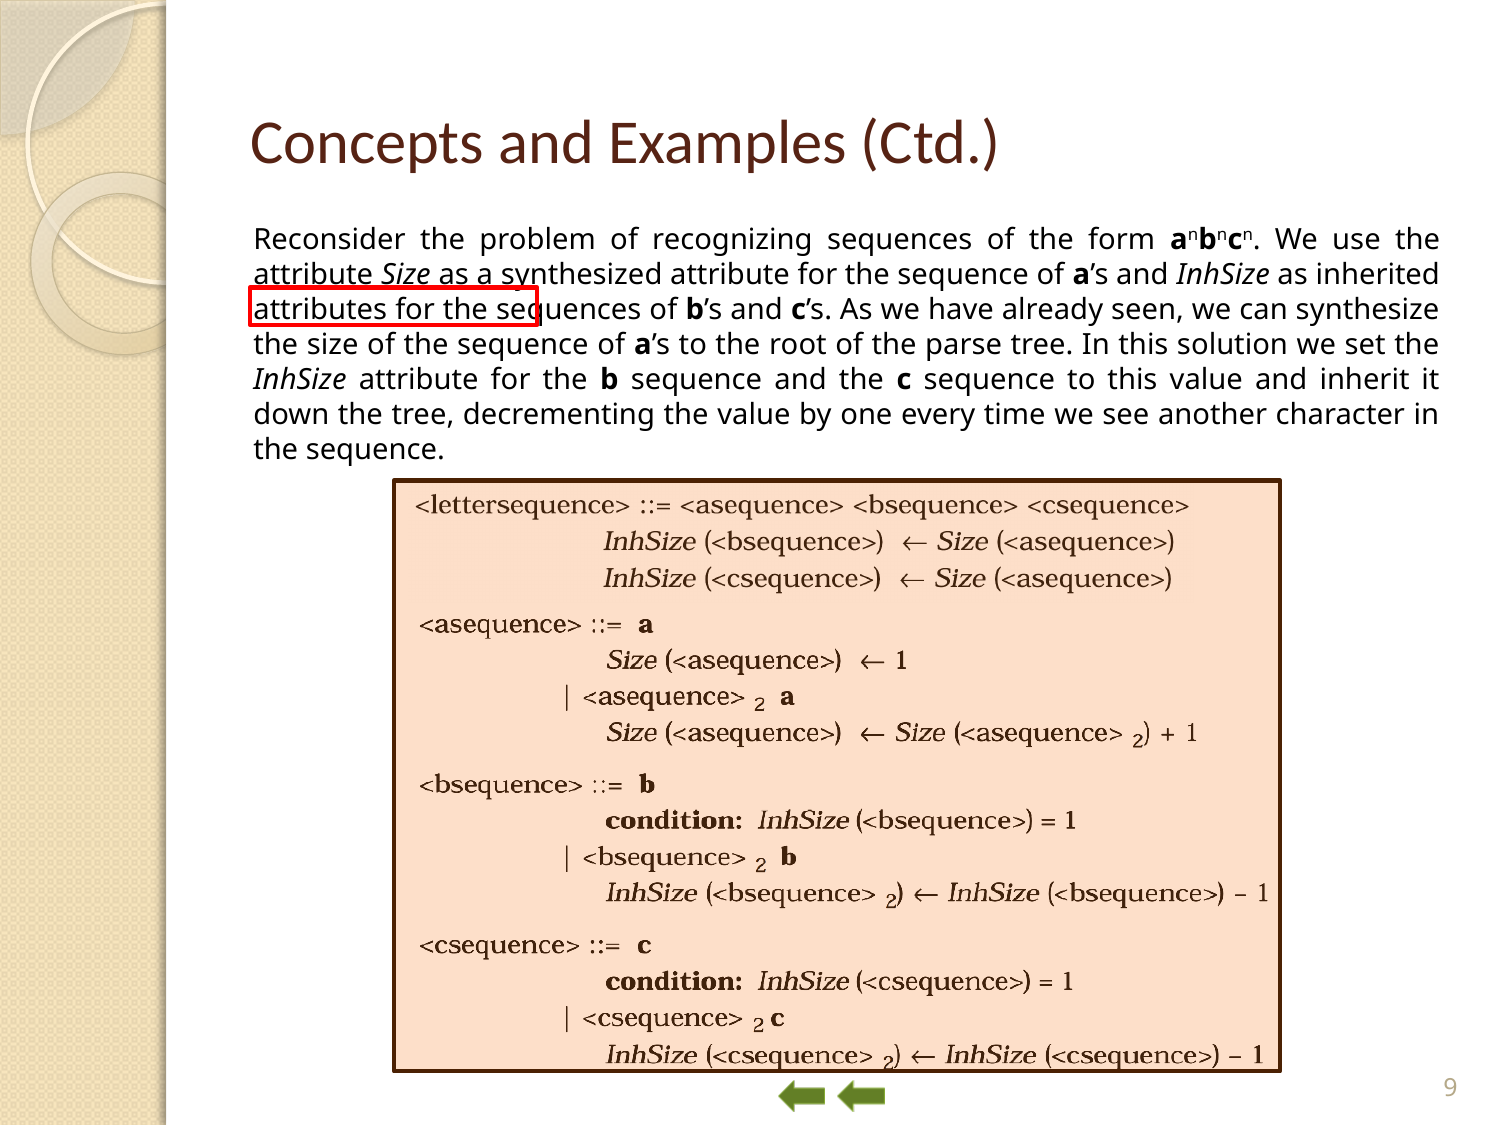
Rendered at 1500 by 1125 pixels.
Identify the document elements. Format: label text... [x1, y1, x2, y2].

title Concepts and Examples (Ctd.) [235, 45, 1466, 233]
text_box [248, 285, 539, 327]
slide_number 9 [1413, 1034, 1488, 1113]
picture [406, 609, 1281, 1072]
picture [778, 1079, 826, 1112]
text_box [1195, 478, 1282, 608]
picture [408, 480, 1195, 603]
text_box [392, 478, 407, 1073]
picture [836, 1079, 885, 1112]
list Reconsider the problem of recognizing sequences of the form anbncn. We use the attribute Size as a synthesized attribute for the sequence of a’s and InhSize as inherited attributes for the sequences of b’s and c’s. As we have already seen, we can synthesize the size of the sequence of a’s to the root of the parse tree. In this solution we set the InhSize attribute for the b sequence and the c sequence to this value and inherit it down the tree, decrementing the value by one every time we see another character in the sequence. [225, 212, 1455, 1063]
